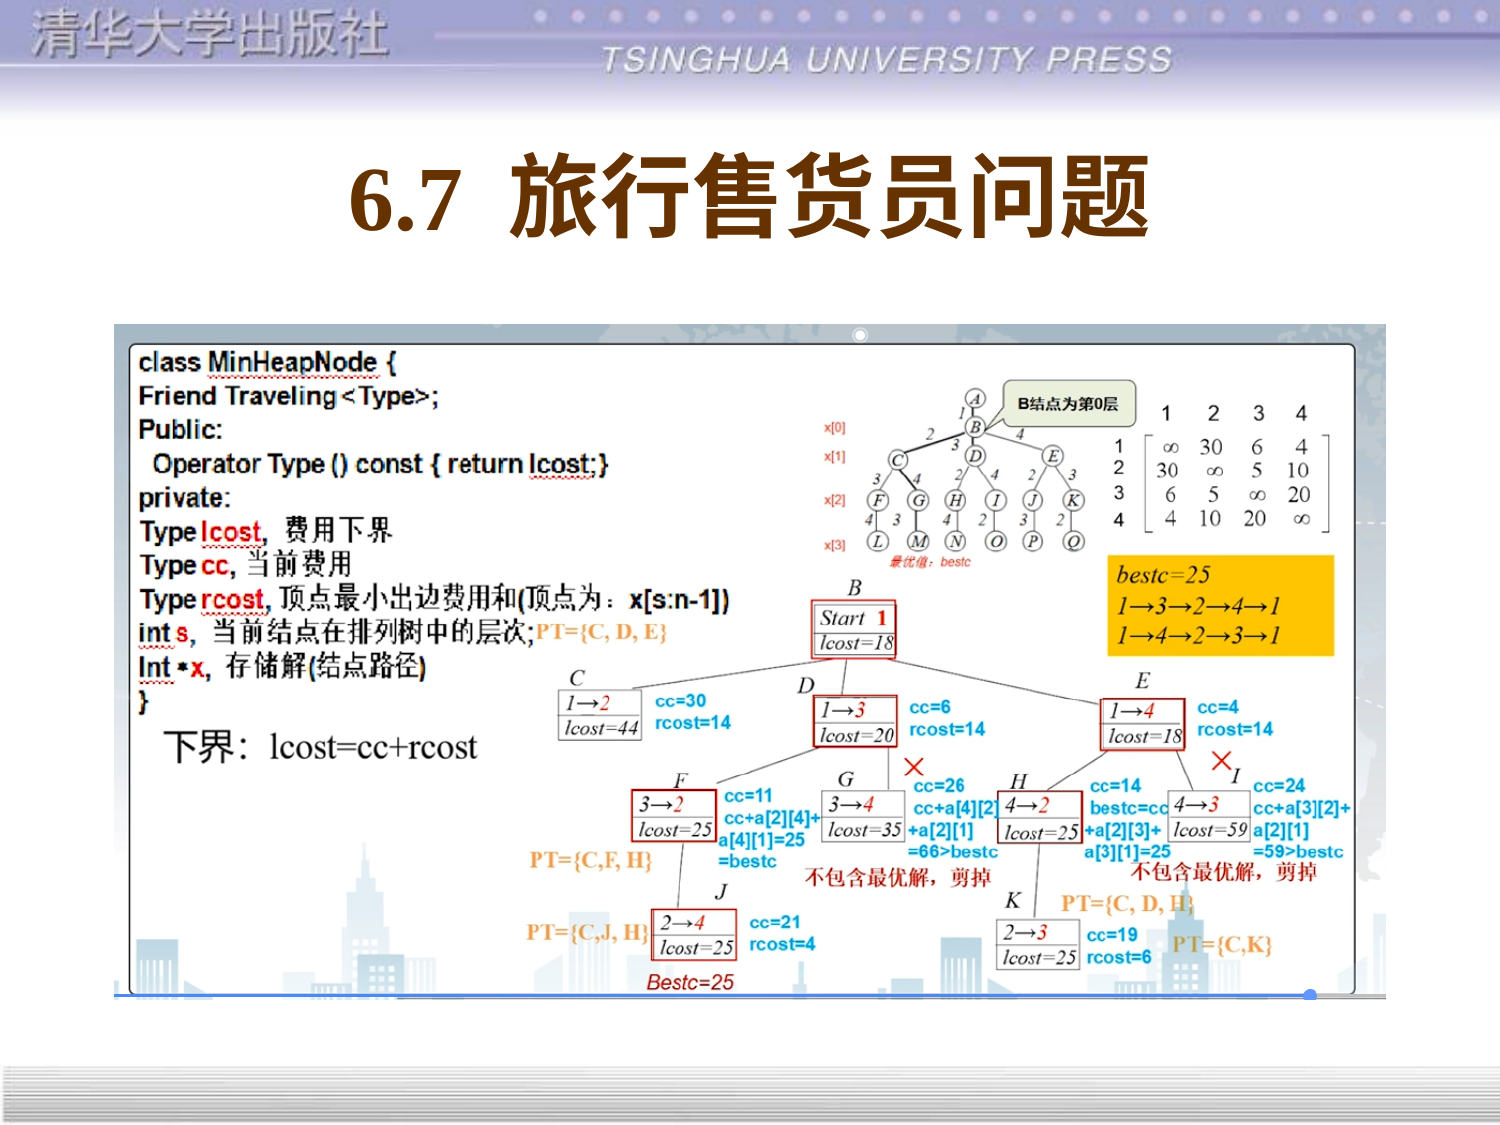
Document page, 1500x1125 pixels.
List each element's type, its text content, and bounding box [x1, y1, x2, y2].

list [114, 324, 1386, 1001]
picture [0, 0, 1500, 1125]
title 6.7 旅行售货员问题 [112, 99, 1388, 288]
